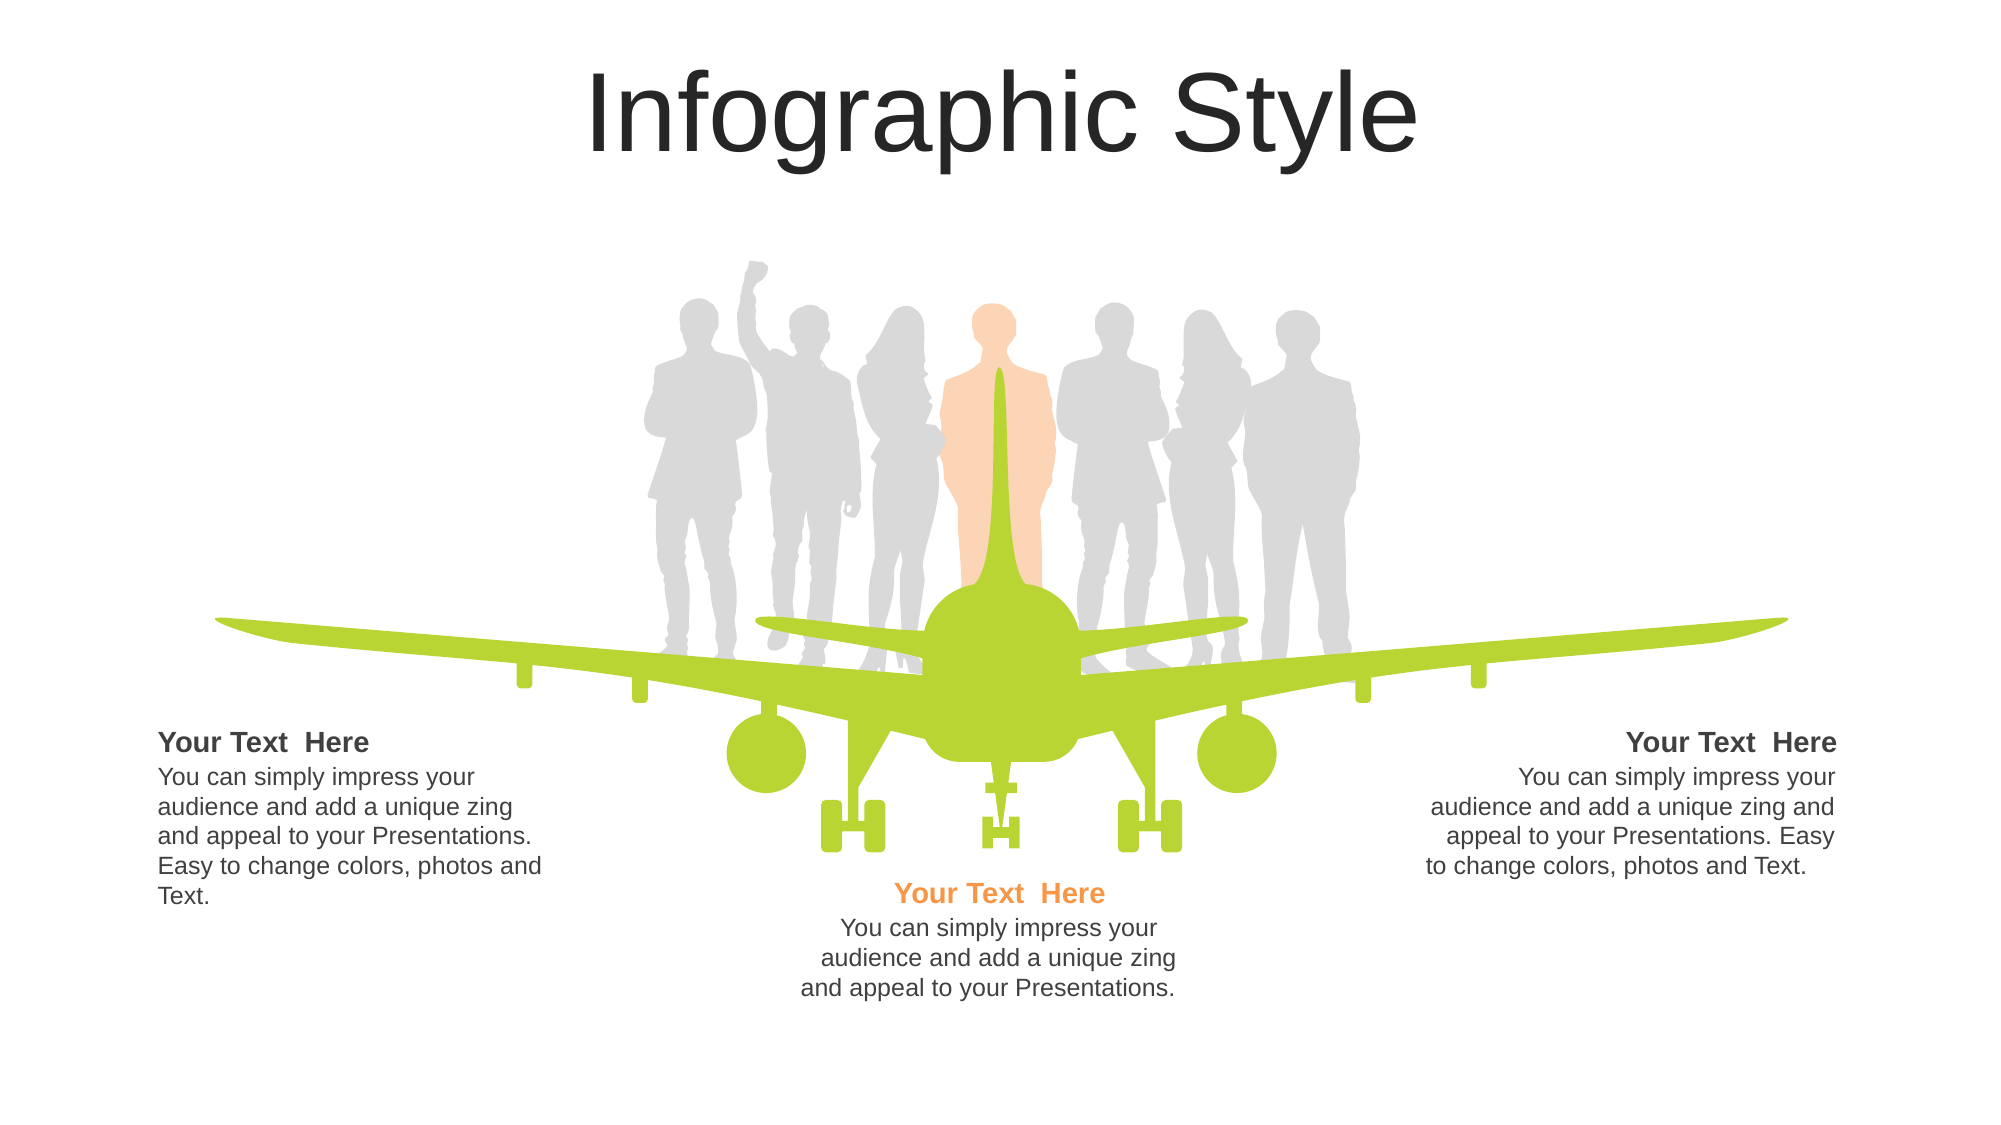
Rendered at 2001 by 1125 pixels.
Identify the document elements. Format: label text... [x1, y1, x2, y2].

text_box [639, 260, 1361, 685]
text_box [1409, 715, 1853, 889]
text_box [1354, 616, 1790, 705]
text_box [213, 616, 649, 705]
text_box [142, 715, 576, 889]
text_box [783, 866, 1217, 1010]
list Infographic Style [53, 55, 1952, 175]
text_box [671, 685, 1332, 854]
